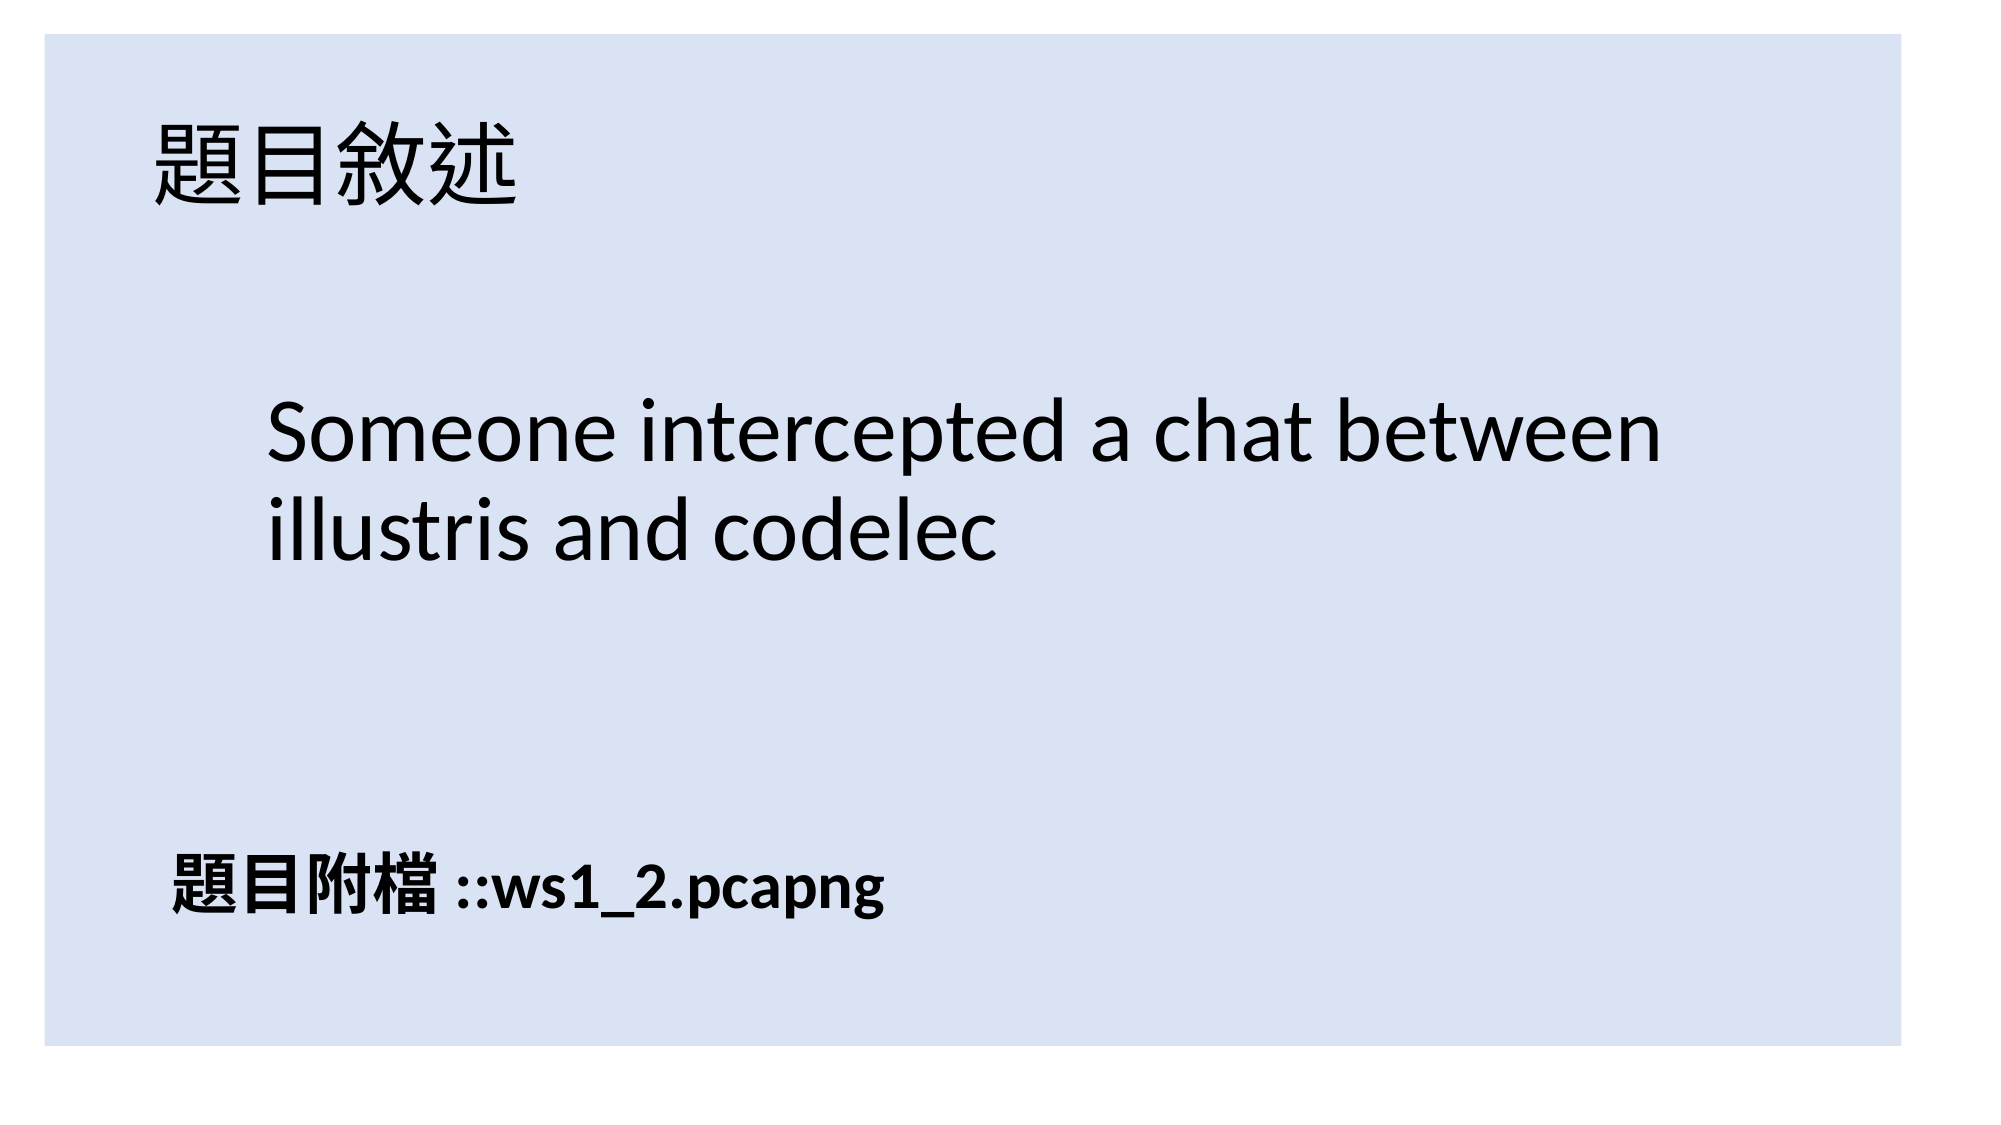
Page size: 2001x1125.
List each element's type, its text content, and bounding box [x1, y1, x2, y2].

text_box 題目附檔::ws1_2.pcapng [157, 834, 901, 929]
text_box [44, 33, 1902, 1047]
list Someone intercepted a chat between illustris and codelec [250, 375, 1723, 627]
title 題目敘述 [137, 59, 1863, 278]
